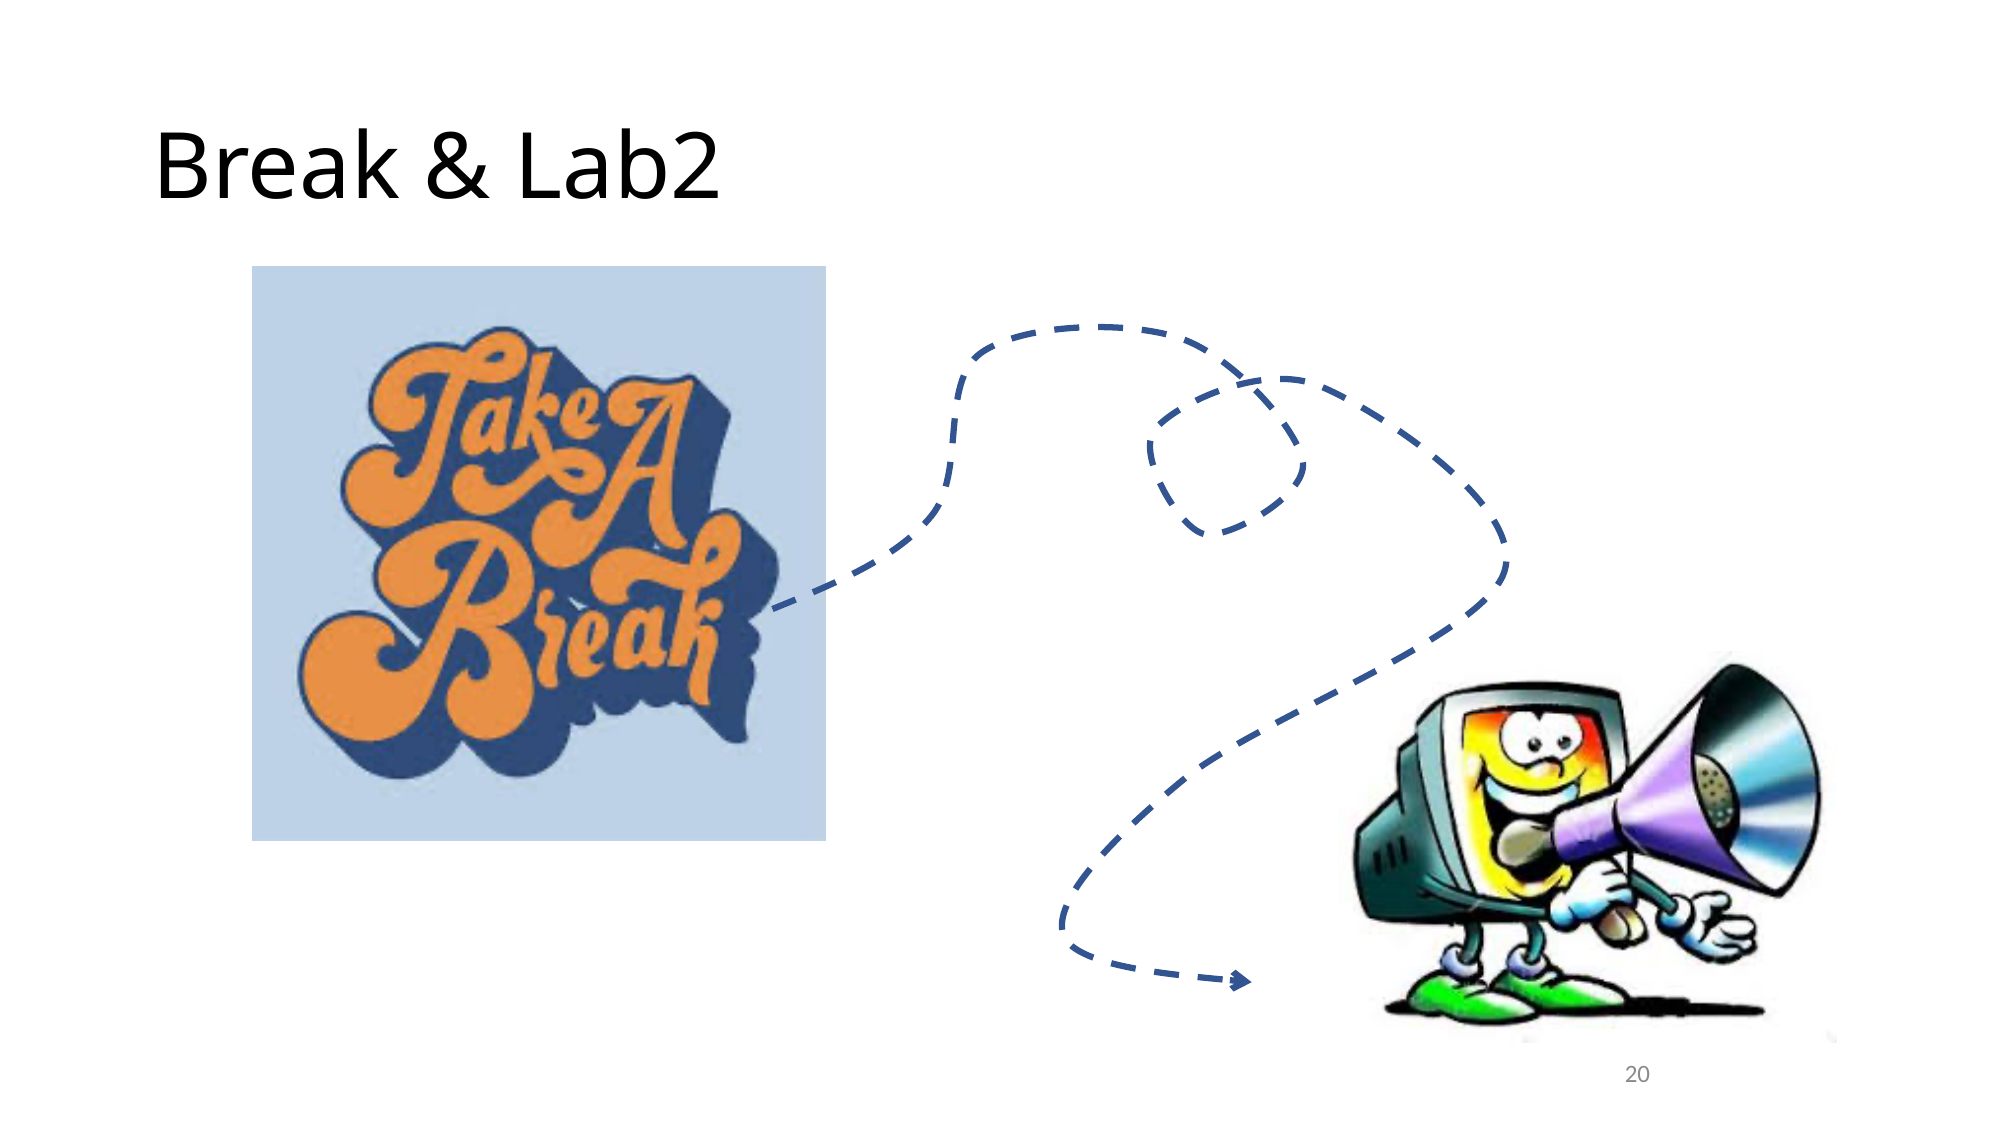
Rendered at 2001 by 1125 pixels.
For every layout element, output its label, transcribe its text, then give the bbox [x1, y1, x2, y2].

picture [1338, 651, 1837, 1043]
title Break & Lab2 [137, 59, 1863, 278]
slide_number 20 [1412, 1042, 1863, 1103]
text_box [826, 326, 1508, 989]
picture [252, 266, 826, 841]
